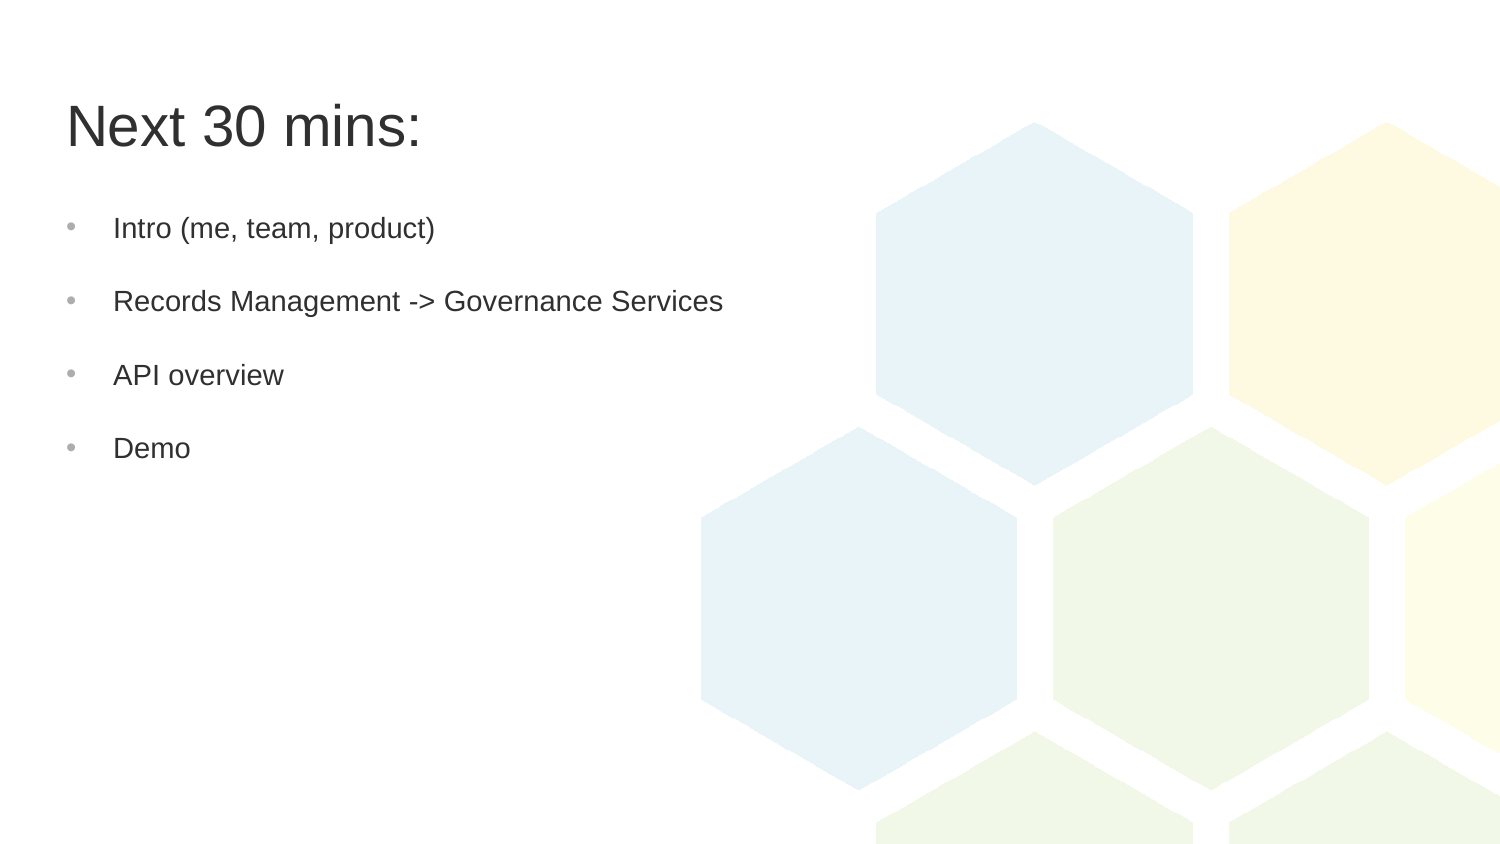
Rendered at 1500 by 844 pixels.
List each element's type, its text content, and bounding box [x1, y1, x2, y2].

picture [0, 0, 1500, 844]
list Intro (me, team, product) Records Management -> Governance Services API overview Demo [51, 189, 1449, 750]
title Next 30 mins: [51, 72, 1449, 167]
